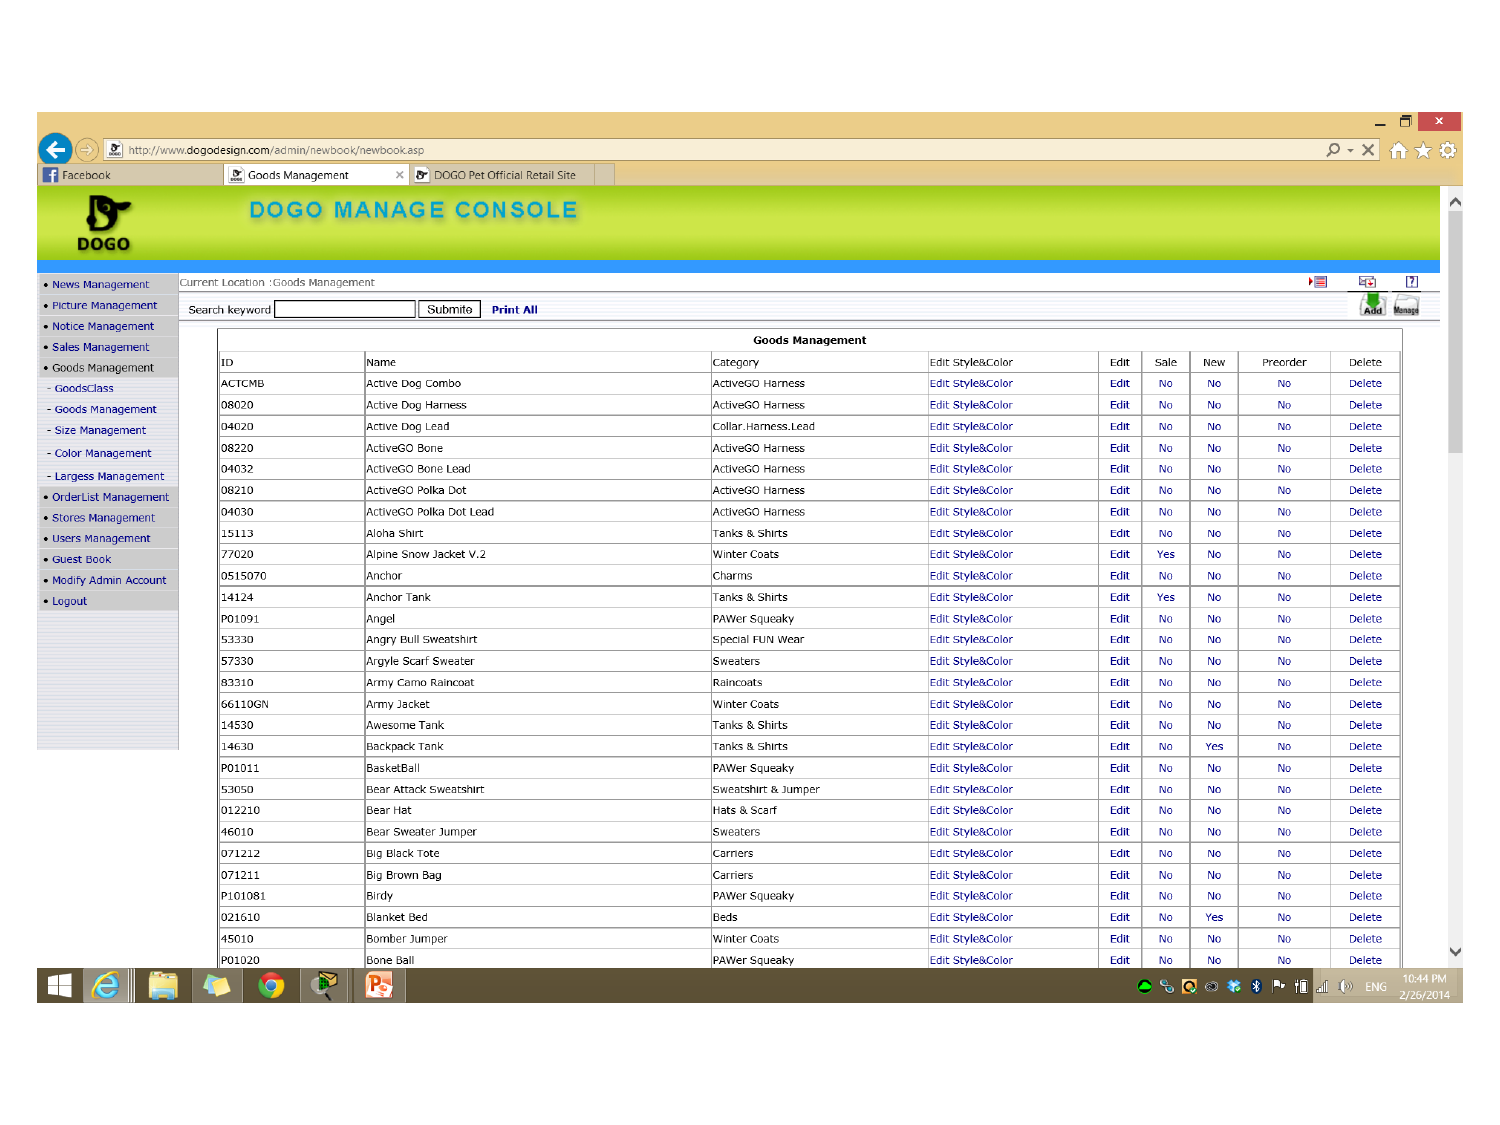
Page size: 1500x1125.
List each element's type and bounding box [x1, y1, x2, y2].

picture [37, 112, 1463, 1004]
